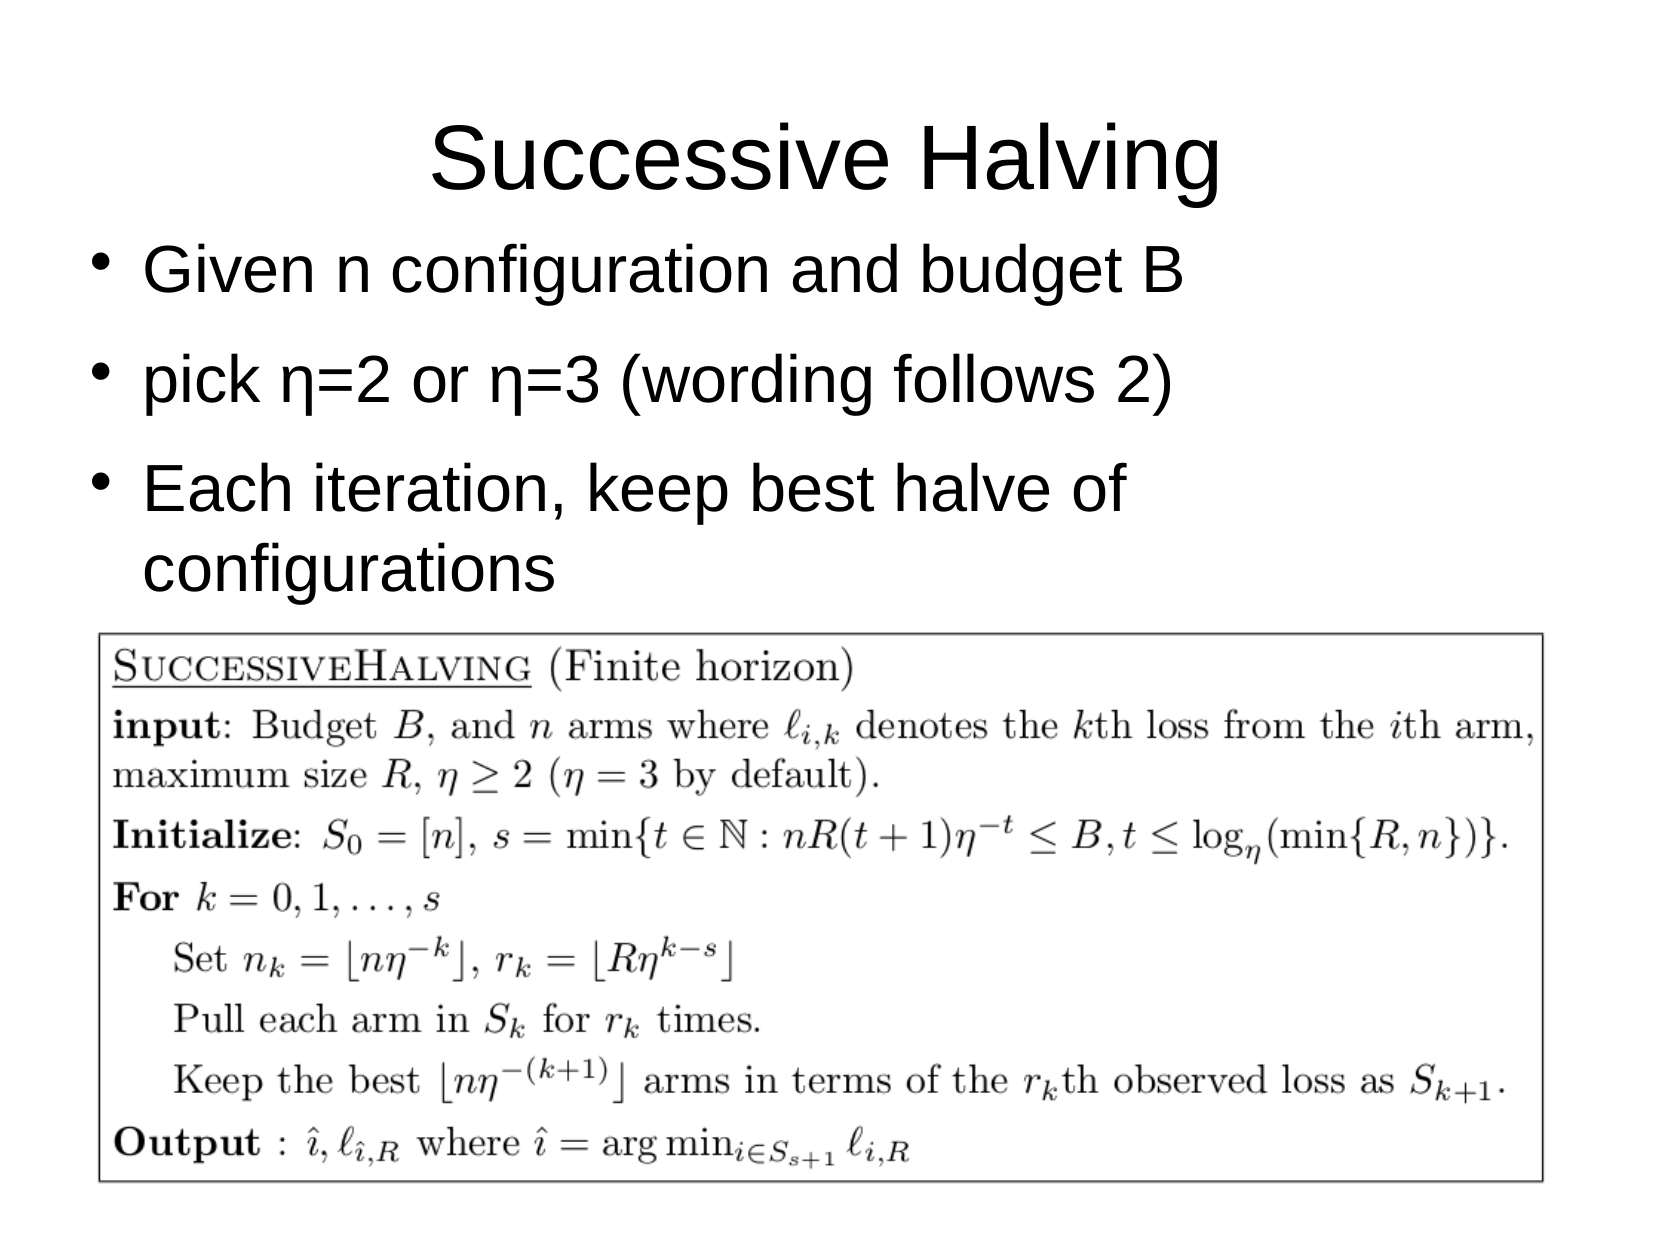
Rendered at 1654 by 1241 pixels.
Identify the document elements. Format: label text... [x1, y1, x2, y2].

text_box Given n configuration and budget B pick η=2 or η=3 (wording follows 2) Each iteration, keep best halve of configurations after k=logη(n)+1 left with single configuration. [71, 225, 1560, 945]
picture [89, 624, 1561, 1186]
text_box Successive Halving [82, 49, 1571, 257]
